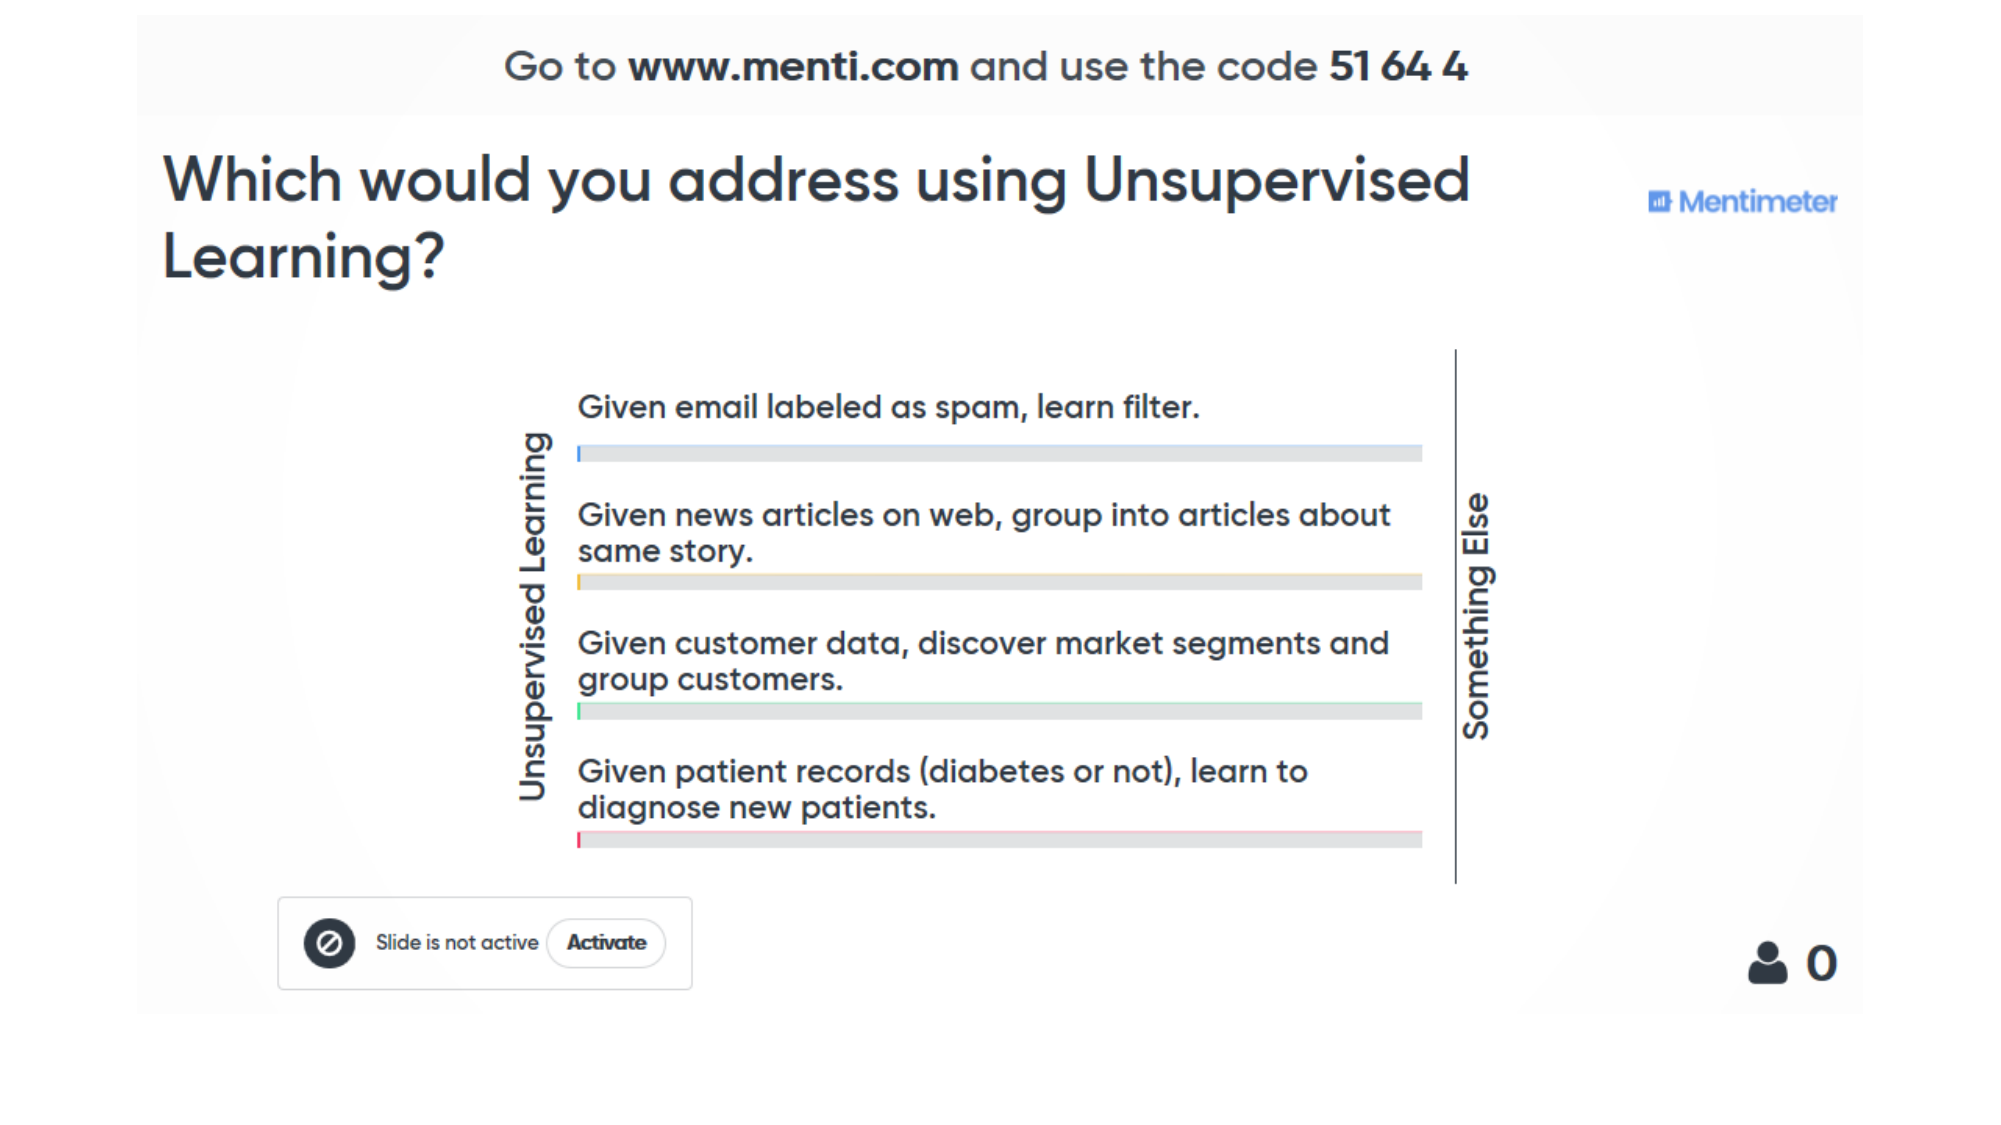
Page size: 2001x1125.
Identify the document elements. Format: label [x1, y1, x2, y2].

picture [137, 15, 1863, 1014]
